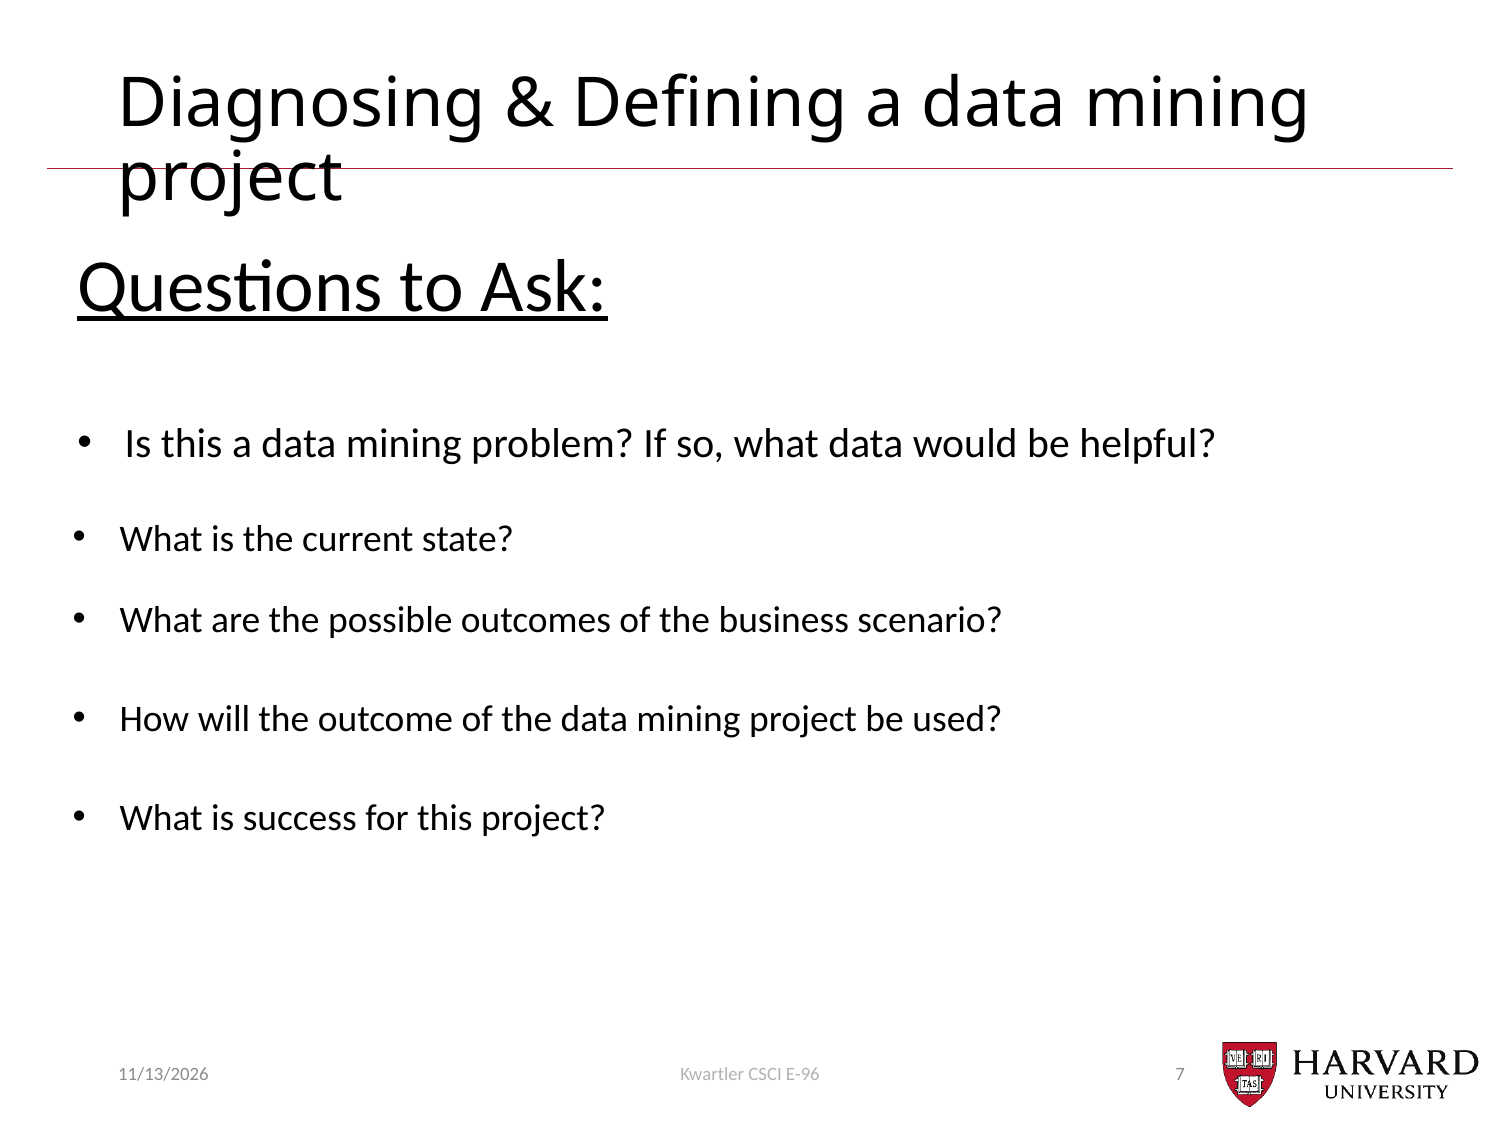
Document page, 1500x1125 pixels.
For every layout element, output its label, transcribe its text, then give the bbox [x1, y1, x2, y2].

text_box What is the current state? [57, 506, 1238, 566]
picture [1200, 1024, 1500, 1125]
text_box What is success for this project? [57, 785, 1238, 845]
text_box How will the outcome of the data mining project be used? [57, 686, 1238, 746]
text_box Questions to Ask: Is this a data mining problem? If so, what data would be helpful? [62, 228, 1233, 506]
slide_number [103, 1042, 441, 1103]
text_box What are the possible outcomes of the business scenario? [57, 587, 1238, 647]
slide_number 7 [1059, 1042, 1200, 1103]
title Diagnosing & Defining a data mining project [103, 59, 1397, 157]
footer Kwartler CSCI E-96 [496, 1042, 1004, 1103]
